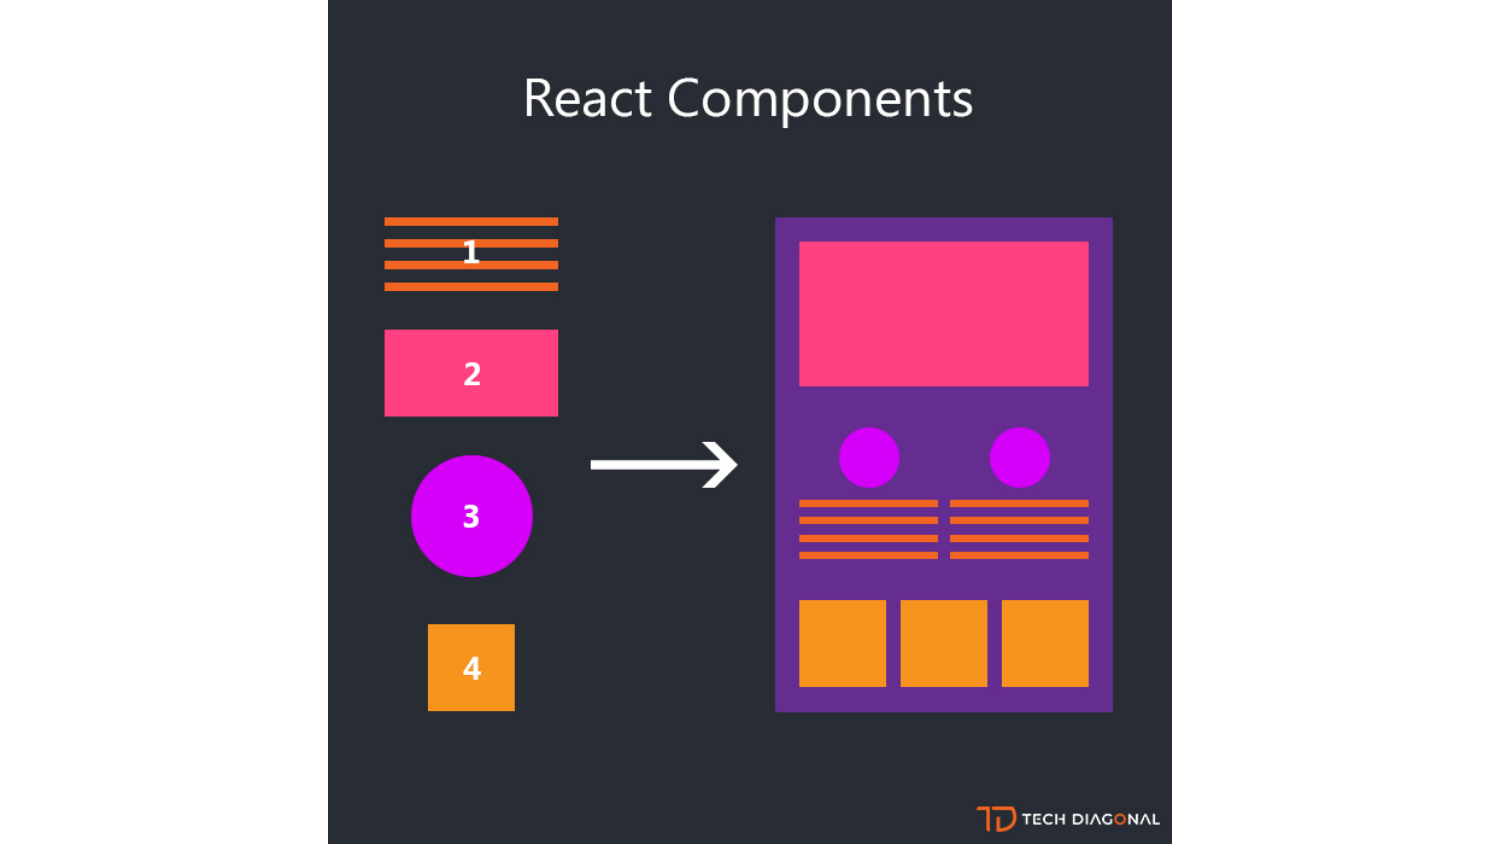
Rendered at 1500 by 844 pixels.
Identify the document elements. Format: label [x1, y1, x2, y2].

picture [327, 0, 1173, 844]
